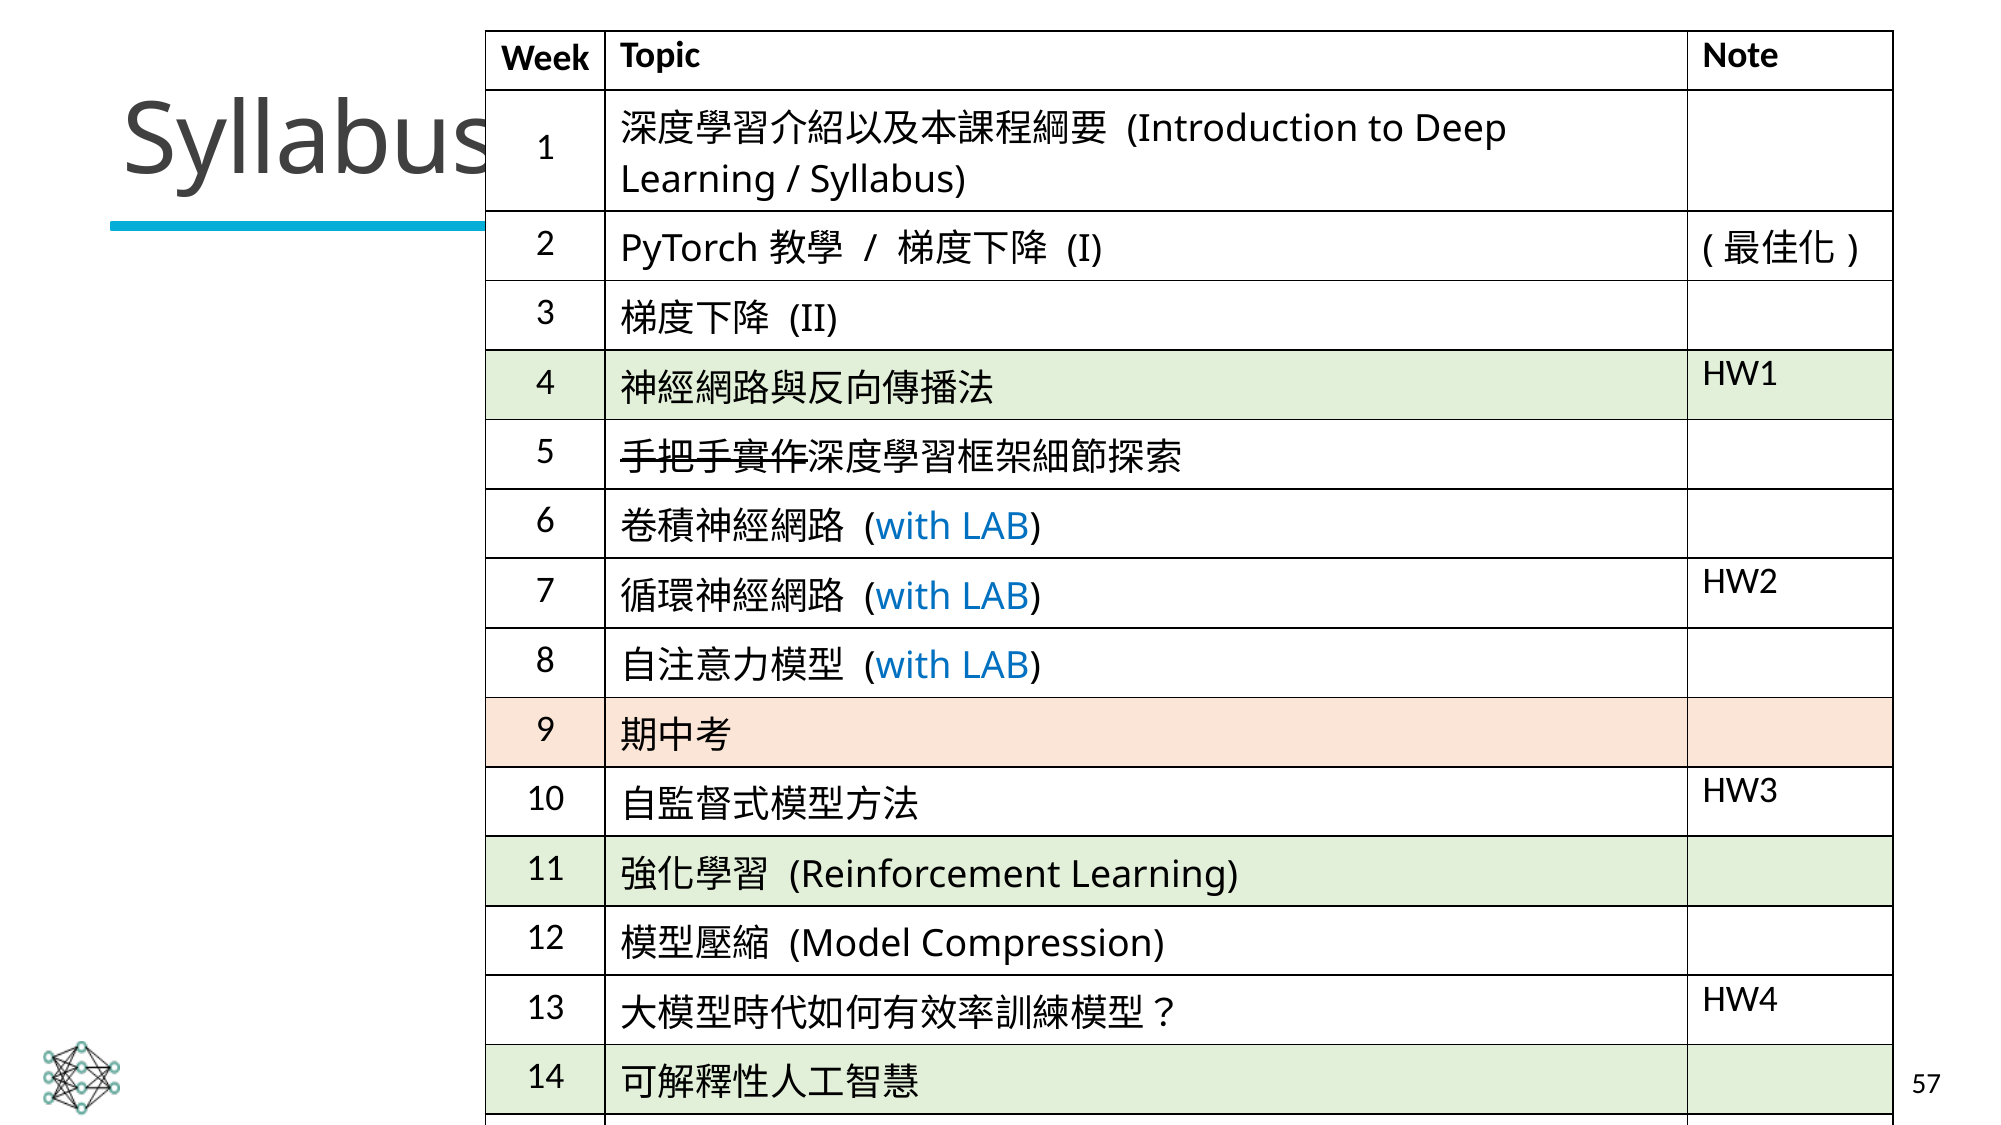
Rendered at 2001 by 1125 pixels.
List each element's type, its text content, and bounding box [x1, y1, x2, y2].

table_cell 5 [486, 420, 604, 488]
table_cell 手把手實作深度學習框架細節探索 [606, 420, 1687, 488]
table_cell [1688, 1115, 1892, 1125]
table_cell 13 [486, 976, 604, 1044]
title Syllabus [107, 58, 485, 228]
table_header Note [1688, 32, 1892, 89]
table_cell (最佳化) [1688, 212, 1892, 280]
table_cell 12 [486, 907, 604, 974]
table_cell 期中考 [606, 698, 1687, 766]
table_cell 6 [486, 490, 604, 557]
table_cell 10 [486, 768, 604, 835]
table_cell [1688, 837, 1892, 905]
table_cell 7 [486, 559, 604, 627]
table_cell 可解釋性人工智慧 [606, 1045, 1687, 1113]
table_cell 模型壓縮 (Model Compression) [606, 907, 1687, 974]
table_cell 強化學習 (Reinforcement Learning) [606, 837, 1687, 905]
table_cell 1 [486, 91, 604, 210]
table_cell HW3 [1688, 768, 1892, 835]
table_cell [1688, 281, 1892, 349]
table_cell [1688, 420, 1892, 488]
table_cell 循環神經網路 (with LAB) [606, 559, 1687, 627]
table_cell 大模型時代如何有效率訓練模型？ [606, 976, 1687, 1044]
table_cell 11 [486, 837, 604, 905]
table_cell [1688, 91, 1892, 210]
table_cell 9 [486, 698, 604, 766]
table_cell 15 [486, 1115, 604, 1125]
table_cell 3 [486, 281, 604, 349]
table_header Week [486, 32, 604, 89]
table_cell 小組實作成果報告 (1) [606, 1115, 1687, 1125]
table_cell [1688, 1045, 1892, 1113]
table_cell HW4 [1688, 976, 1892, 1044]
table_cell 梯度下降 (II) [606, 281, 1687, 349]
table_cell 8 [486, 629, 604, 697]
table_cell 14 [486, 1045, 604, 1113]
slide_number 57 [1894, 1052, 1957, 1113]
table_cell 4 [486, 351, 604, 419]
table_cell [1688, 490, 1892, 557]
table_cell 神經網路與反向傳播法 [606, 351, 1687, 419]
table_cell [1688, 907, 1892, 974]
picture [43, 1041, 120, 1116]
table_cell 深度學習介紹以及本課程綱要 (Introduction to Deep Learning / Syllabus) [606, 91, 1687, 210]
title Syllabus [1894, 58, 1899, 228]
table_cell 2 [486, 212, 604, 280]
table_cell HW2 [1688, 559, 1892, 627]
table_cell [1688, 698, 1892, 766]
table_cell [1688, 629, 1892, 697]
table_cell 卷積神經網路 (with LAB) [606, 490, 1687, 557]
table_cell HW1 [1688, 351, 1892, 419]
table_cell PyTorch教學 / 梯度下降 (I) [606, 212, 1687, 280]
table_cell 自監督式模型方法 [606, 768, 1687, 835]
table_cell 自注意力模型 (with LAB) [606, 629, 1687, 697]
table_header Topic [606, 32, 1687, 89]
